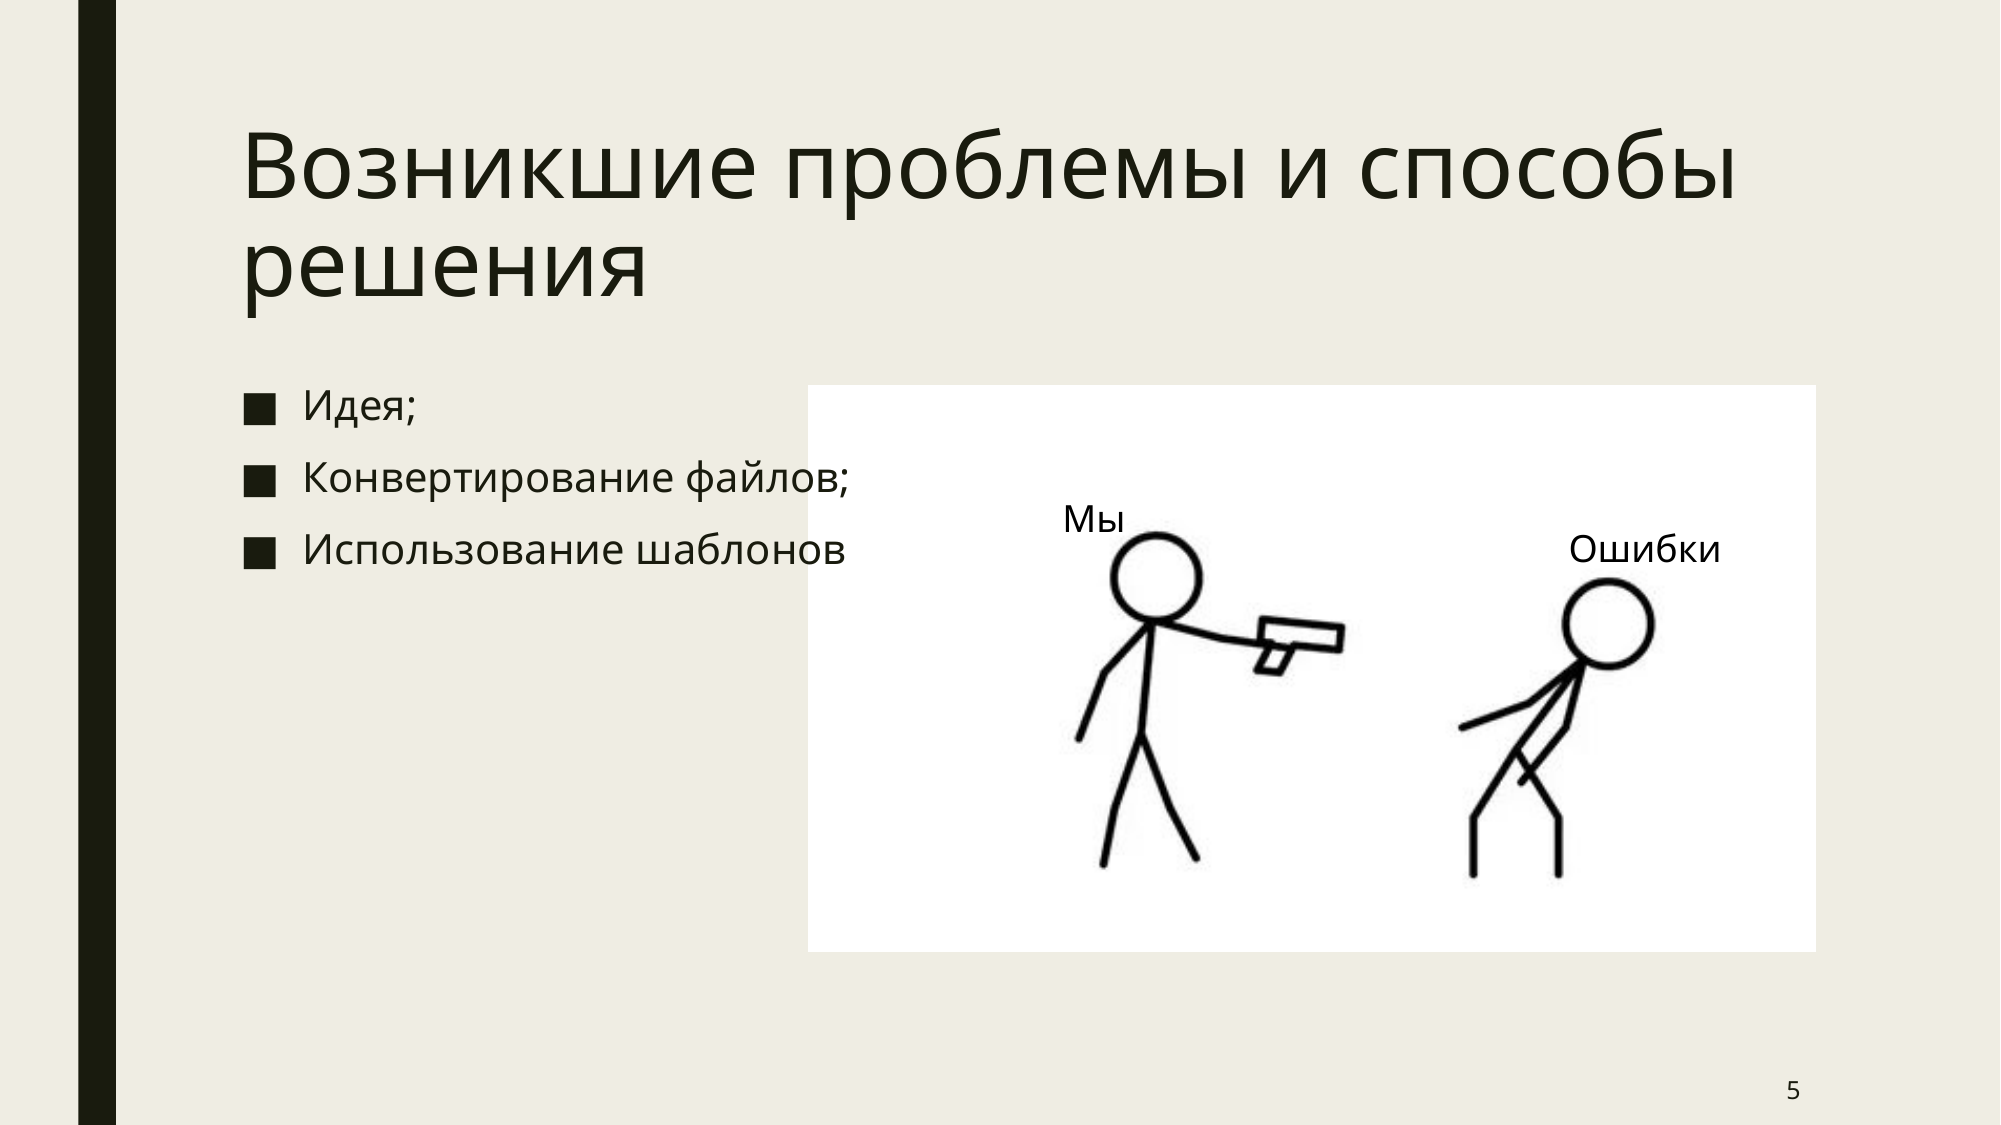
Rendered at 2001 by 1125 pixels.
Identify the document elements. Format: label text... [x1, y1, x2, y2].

list Идея; Конвертирование файлов; Использование шаблонов [225, 375, 1800, 963]
slide_number 5 [1553, 1058, 1816, 1125]
title Возникшие проблемы и способы решения [225, 112, 1800, 357]
picture [808, 385, 1816, 952]
